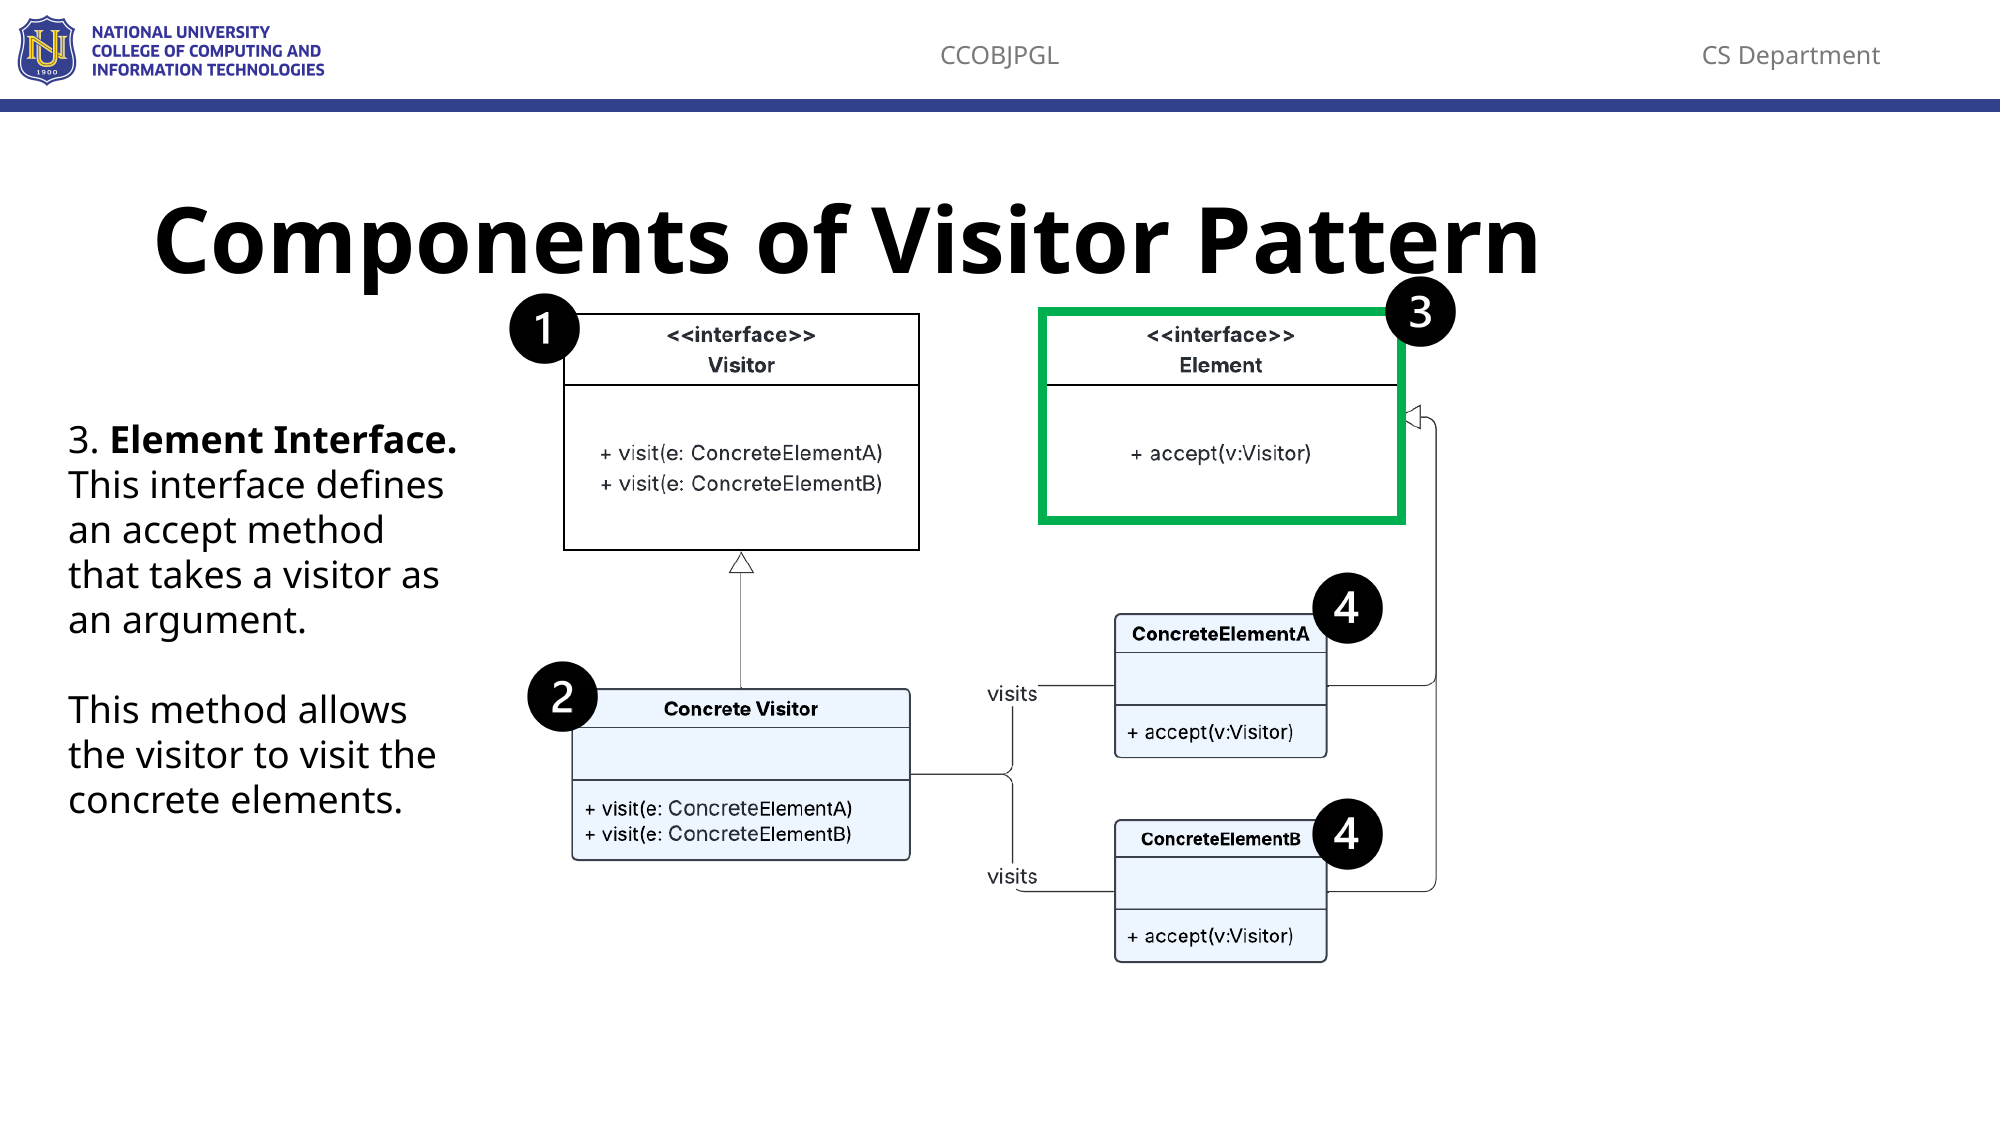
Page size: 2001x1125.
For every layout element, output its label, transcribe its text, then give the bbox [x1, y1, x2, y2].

picture [499, 266, 1474, 1000]
title Components of Visitor Pattern [137, 135, 1863, 353]
picture [0, 0, 337, 99]
text_box 3. Element Interface. This interface defines an accept method that takes a visitor as an argument. This method allows the visitor to visit the concrete elements. [53, 409, 481, 829]
